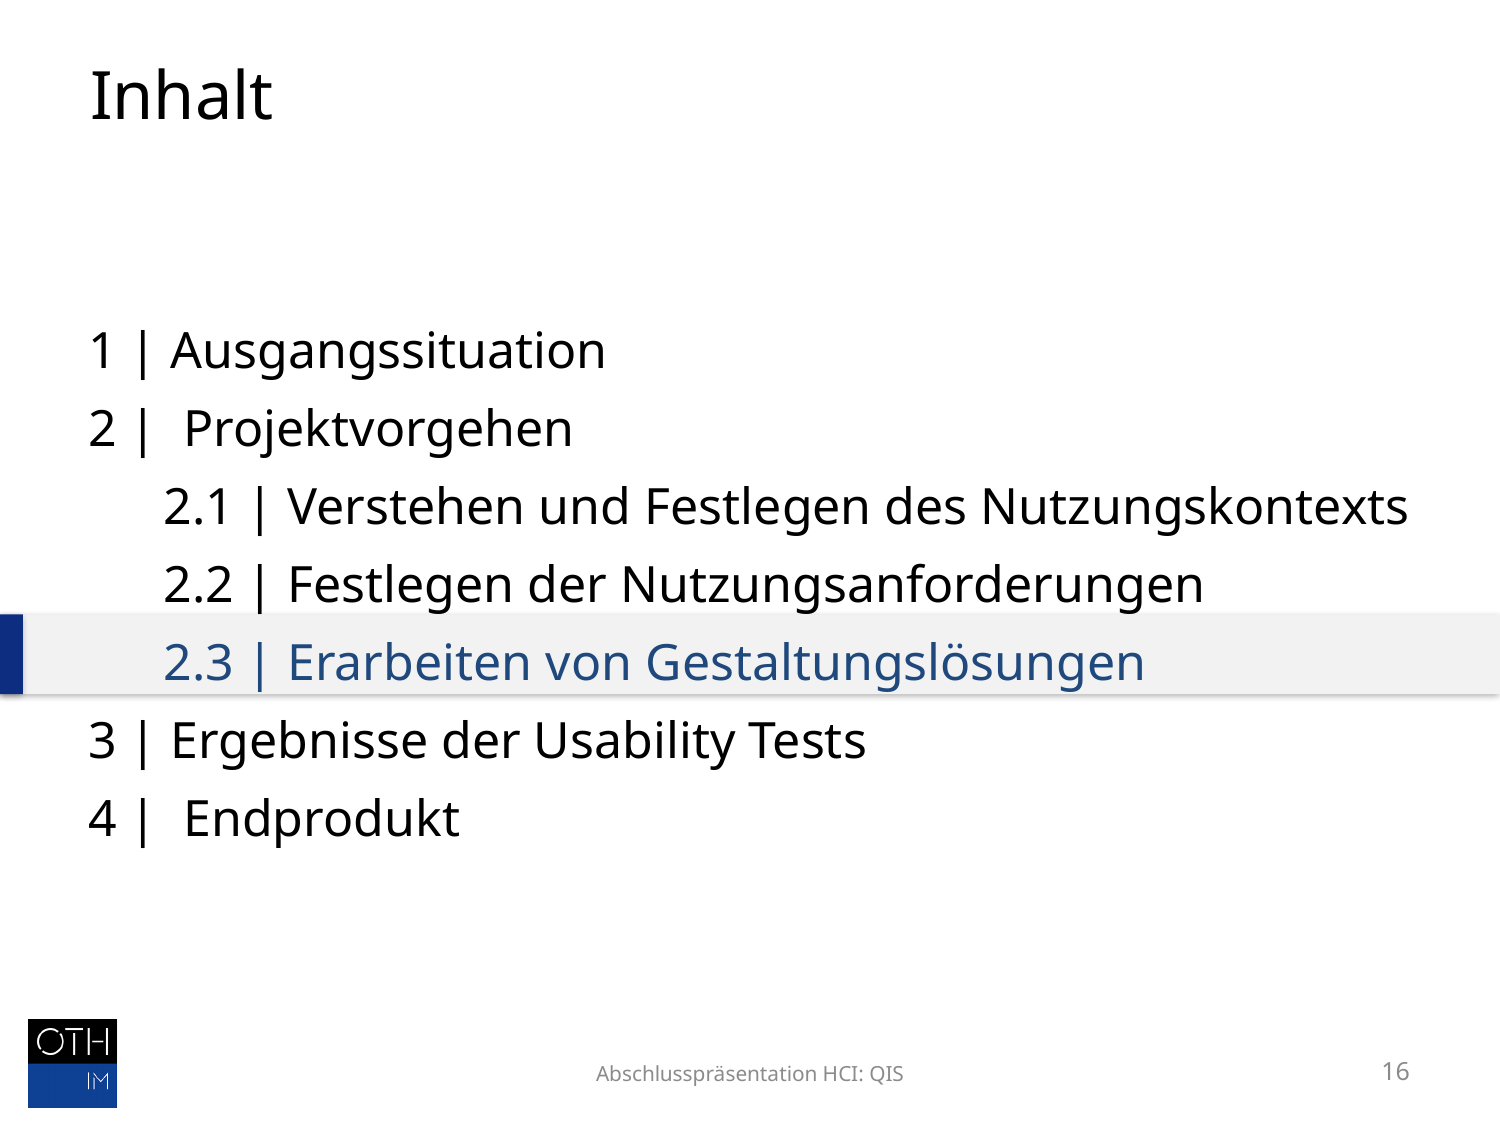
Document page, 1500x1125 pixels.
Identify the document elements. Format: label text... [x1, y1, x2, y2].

footer Abschlusspräsentation HCI: QIS [512, 1042, 988, 1103]
text_box 1 | Ausgangssituation 2 | Projektvorgehen 2.1 | Verstehen und Festlegen des Nutzungskontexts 2.2 | Festlegen der Nutzungsanforderungen 2.3 | Erarbeiten von Gestaltungslösungen 3 | Ergebnisse der Usability Tests 4 | Endprodukt [0, 293, 1461, 613]
text_box 1 | Ausgangssituation 2 | Projektvorgehen 2.1 | Verstehen und Festlegen des Nutzungskontexts 2.2 | Festlegen der Nutzungsanforderungen 2.3 | Erarbeiten von Gestaltungslösungen 3 | Ergebnisse der Usability Tests 4 | Endprodukt [0, 703, 1461, 854]
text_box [0, 614, 1500, 695]
picture [28, 1019, 119, 1108]
title Inhalt [75, 45, 1425, 233]
slide_number 16 [1074, 1042, 1425, 1103]
